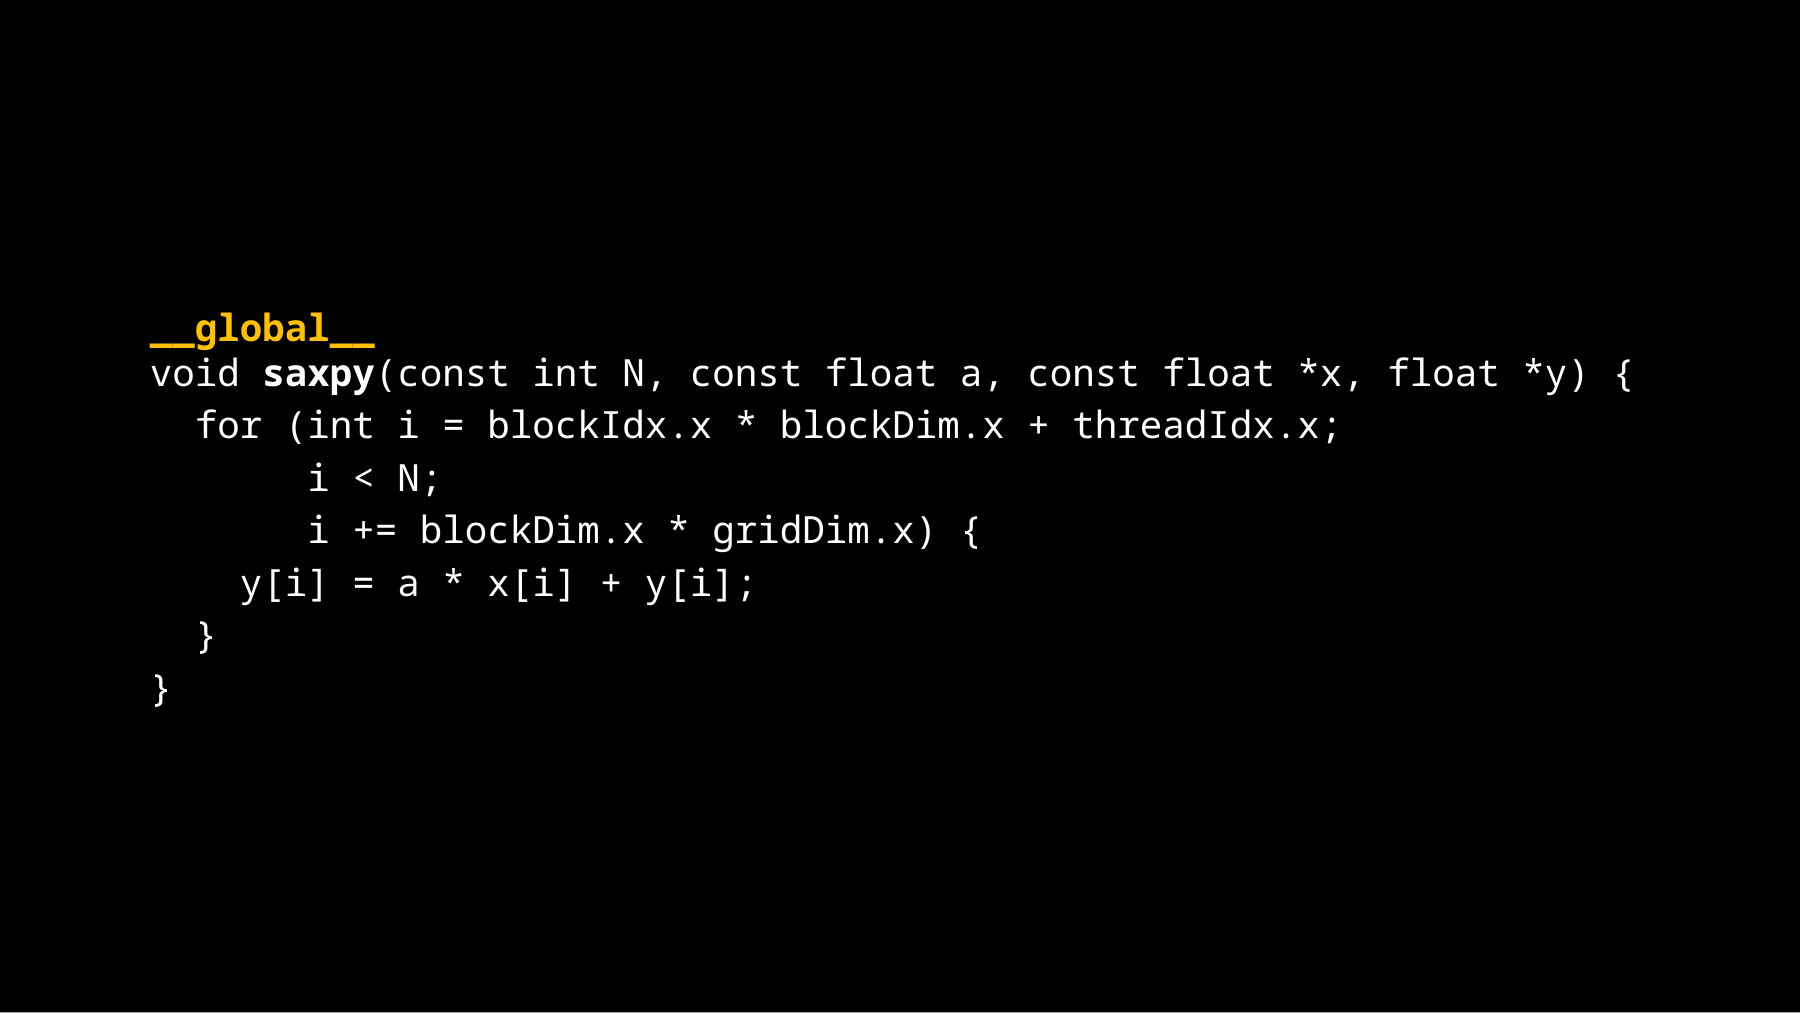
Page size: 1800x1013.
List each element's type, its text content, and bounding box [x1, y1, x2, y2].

text_box __global__ void saxpy(const int N, const float a, const float *x, float *y) { for (int i = blockIdx.x * blockDim.x + threadIdx.x; i < N; i += blockDim.x * gridDim.x) { y[i] = a * x[i] + y[i]; } } [134, 82, 1666, 931]
